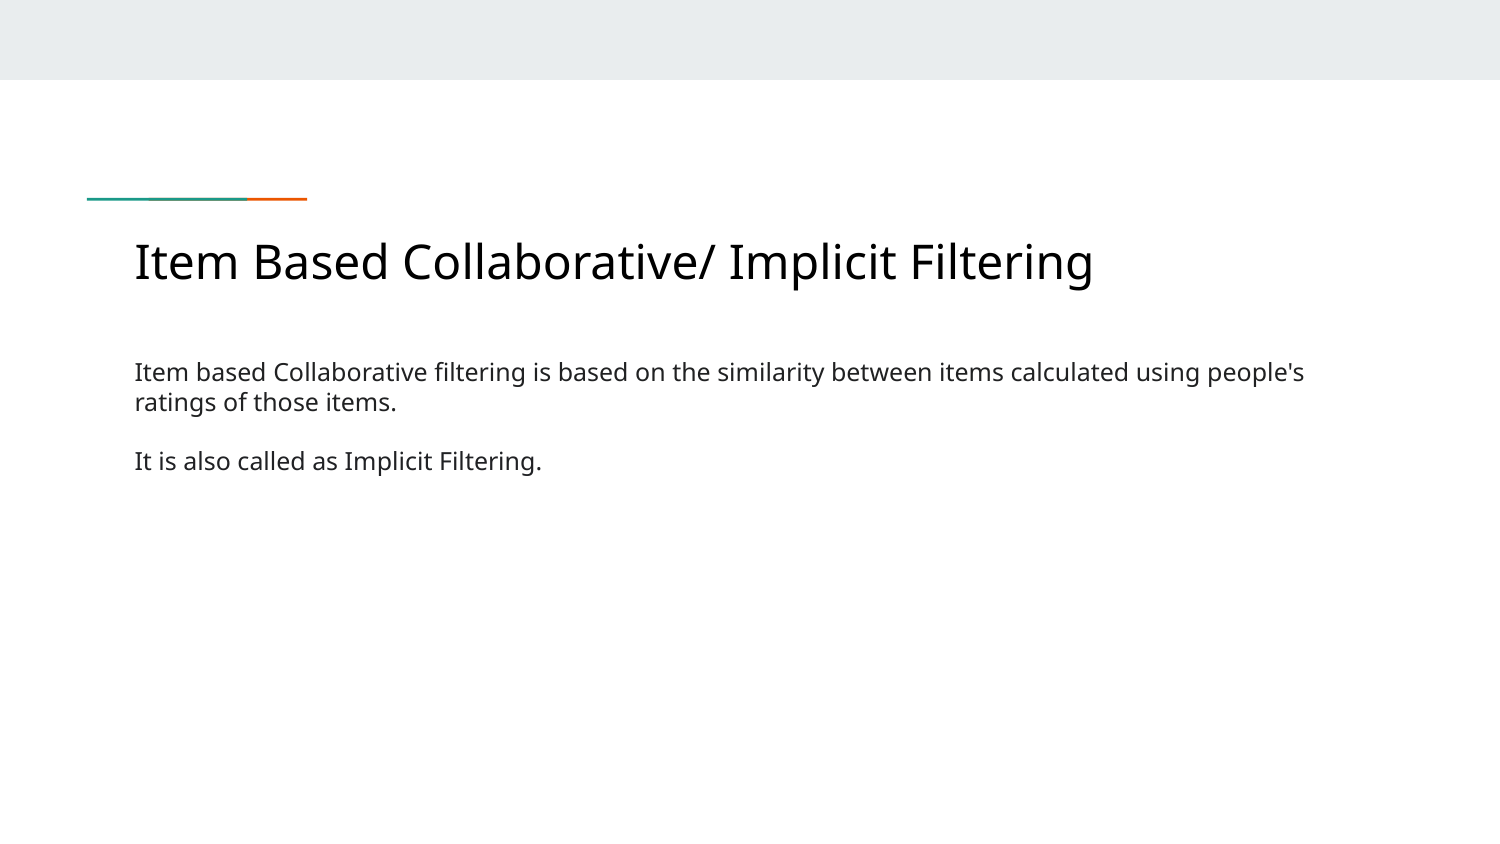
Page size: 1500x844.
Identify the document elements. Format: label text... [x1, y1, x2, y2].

list Item based Collaborative filtering is based on the similarity between items calculated using people's ratings of those items. It is also called as Implicit Filtering. [119, 341, 1381, 712]
title Item Based Collaborative/ Implicit Filtering [119, 216, 1381, 305]
